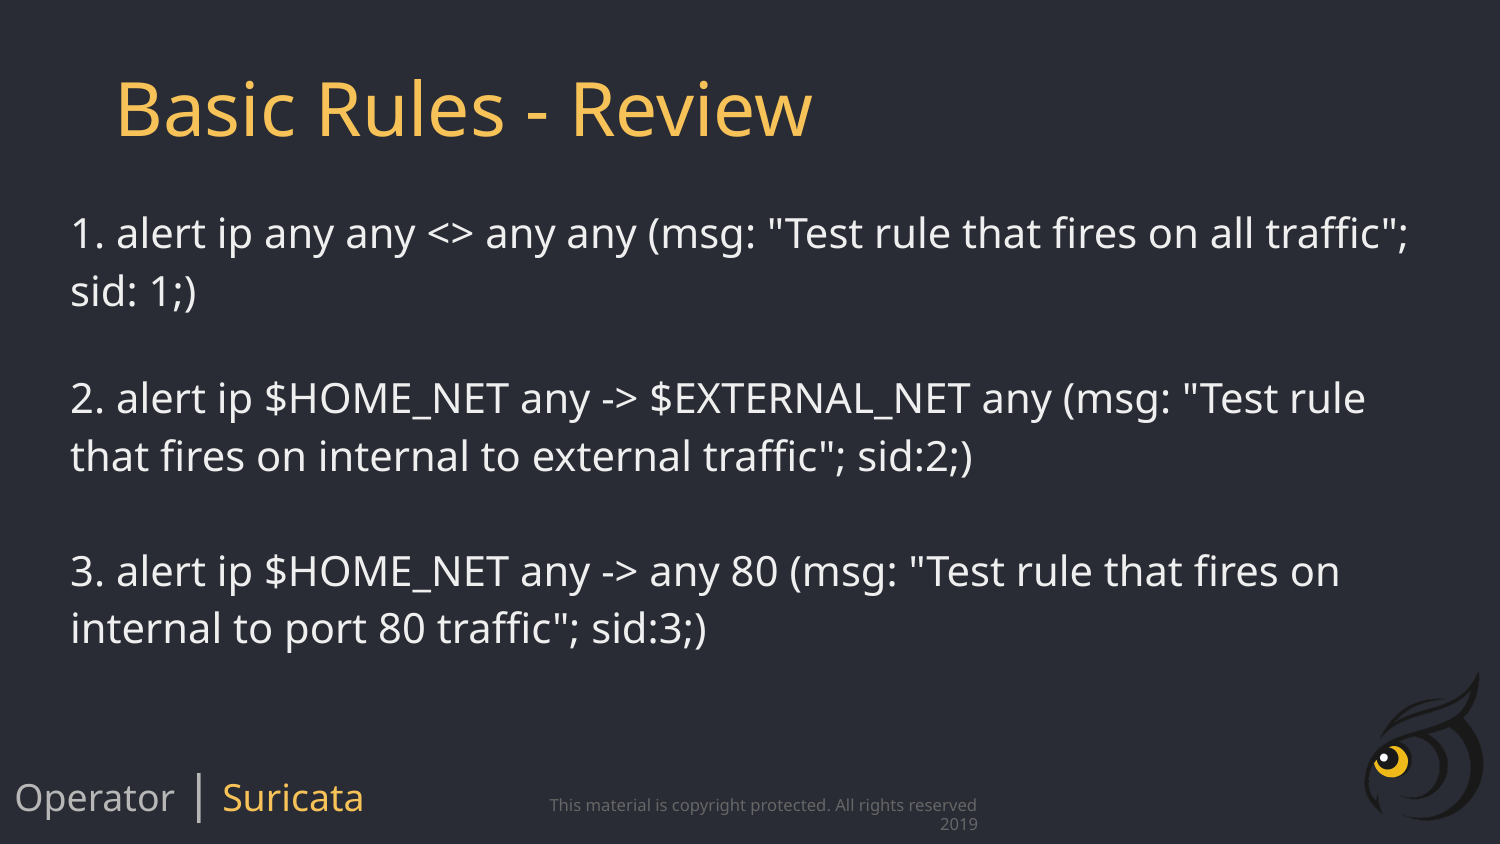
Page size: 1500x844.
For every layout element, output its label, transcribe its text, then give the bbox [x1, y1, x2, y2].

picture [1364, 670, 1484, 821]
list 1. alert ip any any <> any any (msg: "Test rule that fires on all traffic"; sid: 1;) 2. alert ip $HOME_NET any -> $EXTERNAL_NET any (msg: "Test rule that fires on internal to external traffic"; sid:2;) 3. alert ip $HOME_NET any -> any 80 (msg: "Test rule that fires on internal to port 80 traffic"; sid:3;) [58, 188, 1439, 697]
title Basic Rules - Review [103, 50, 1397, 174]
